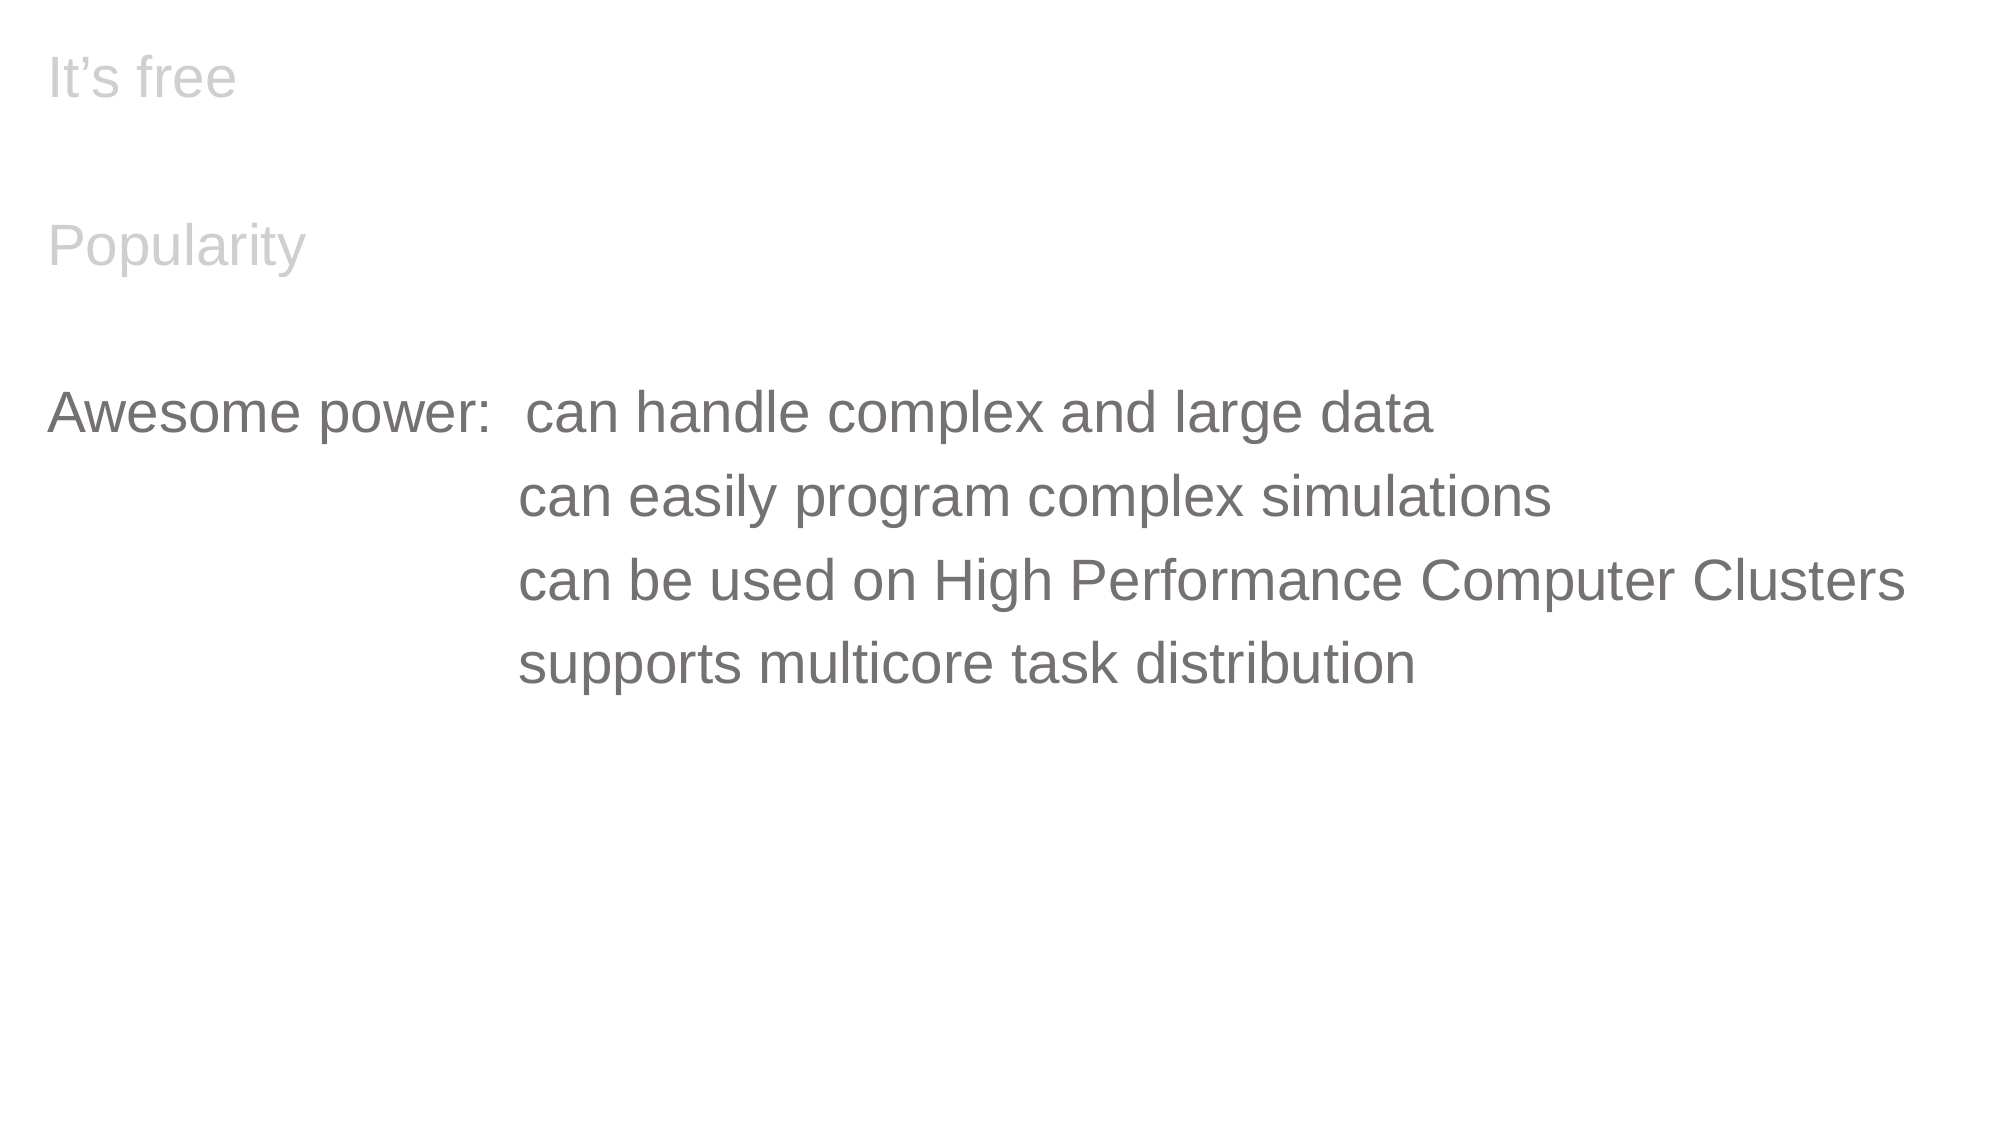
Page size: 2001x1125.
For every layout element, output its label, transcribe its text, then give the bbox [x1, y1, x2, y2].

text_box It’s free Popularity Awesome power: can handle complex and large data can easily program complex simulations can be used on High Performance Computer Clusters supports multicore task distribution [0, 40, 2000, 1116]
